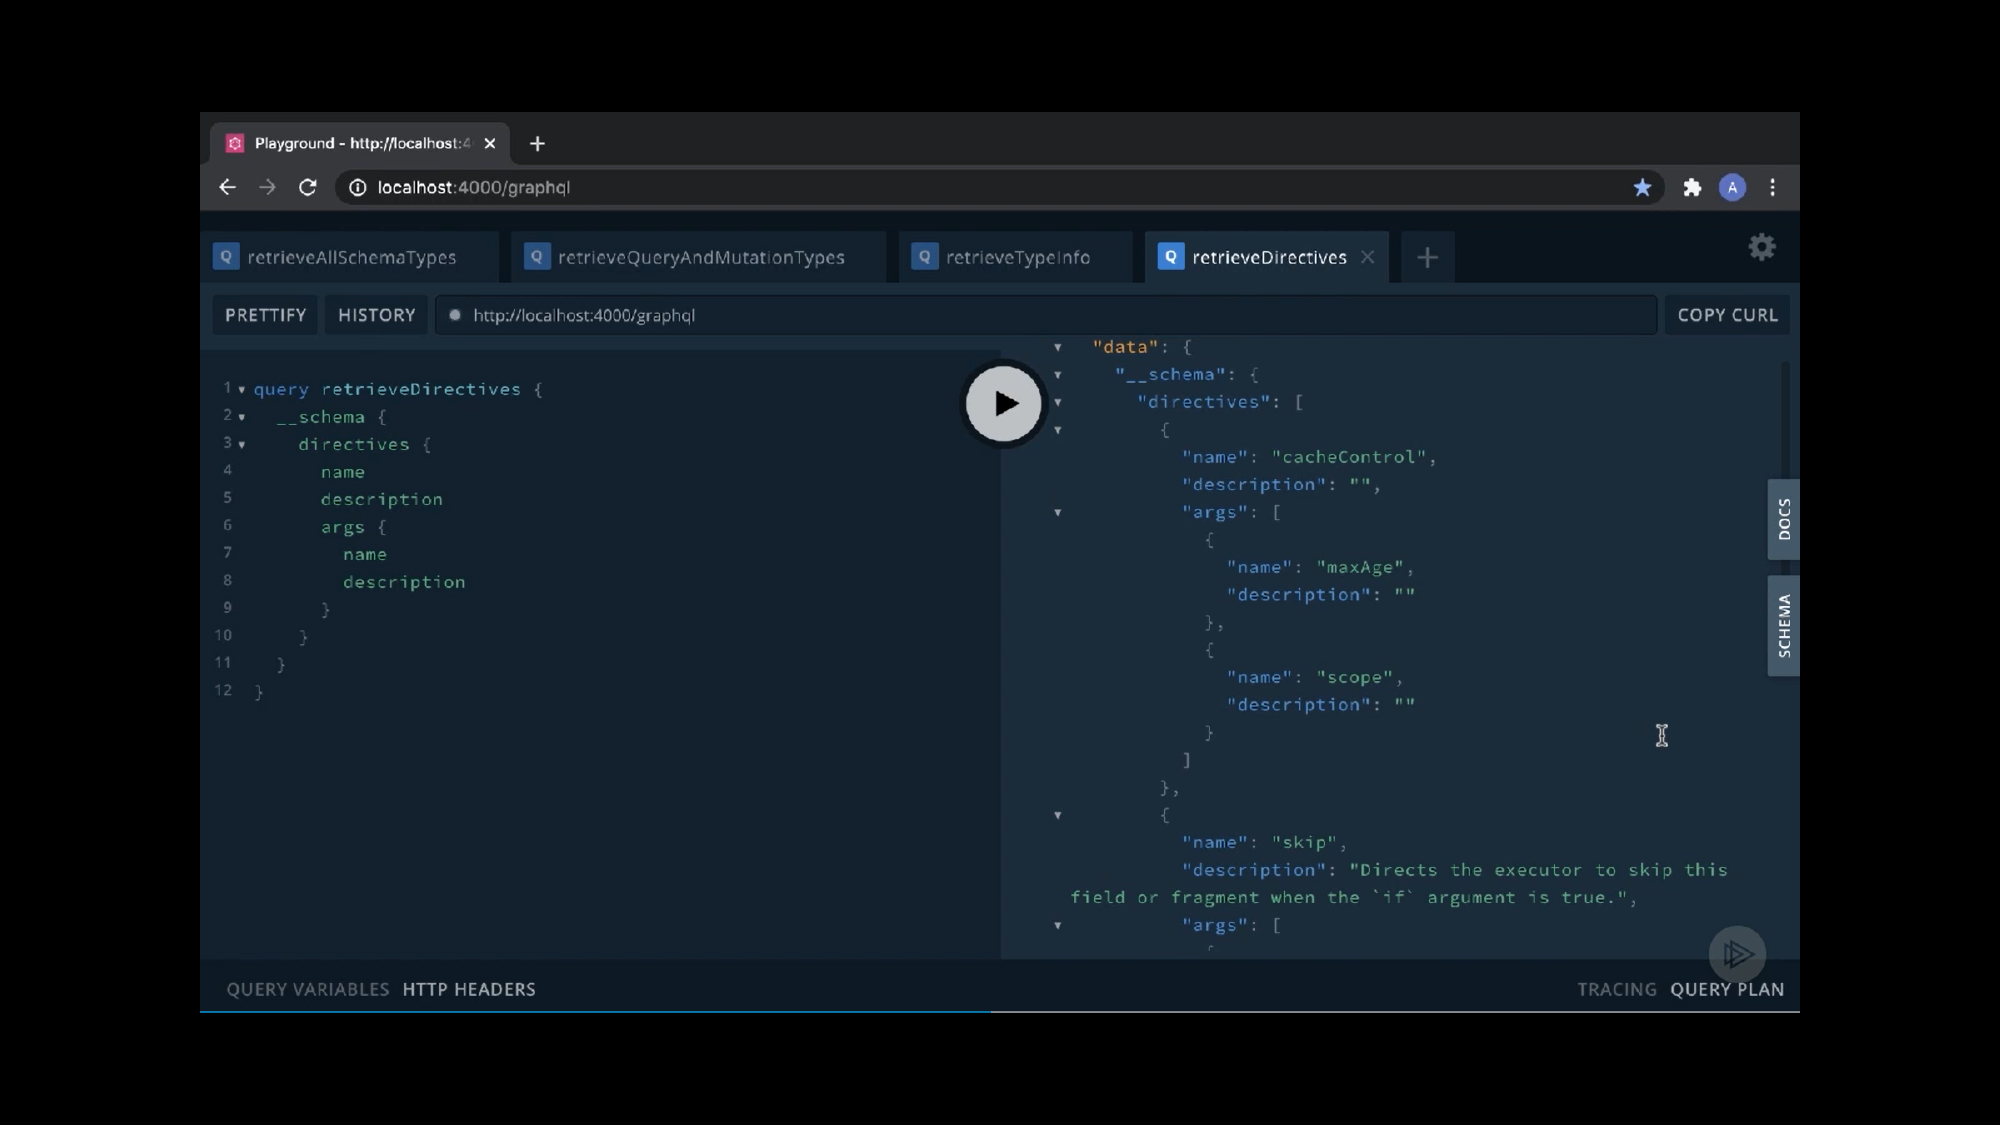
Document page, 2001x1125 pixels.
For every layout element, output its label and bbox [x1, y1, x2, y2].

picture [199, 112, 1800, 1013]
